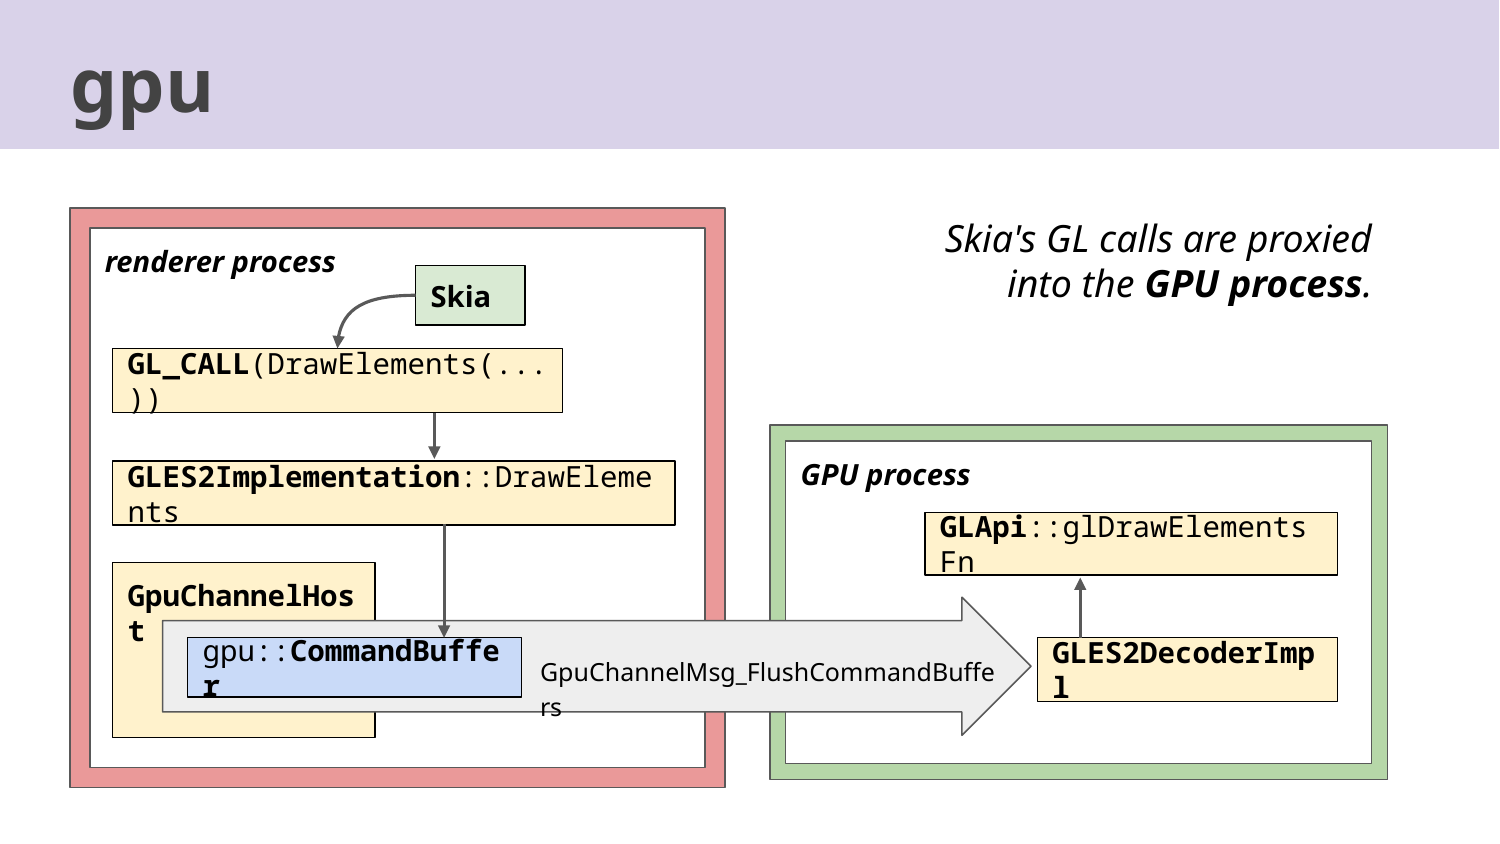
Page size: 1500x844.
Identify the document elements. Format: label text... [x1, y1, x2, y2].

text_box Skia's GL calls are proxied into the GPU process. [887, 199, 1388, 350]
text_box GLES2DecoderImpl [1037, 637, 1338, 702]
text_box GL_CALL(DrawElements(...)) [112, 348, 563, 413]
text_box GPU process [769, 424, 1388, 780]
text_box Skia [415, 265, 526, 325]
text_box GLES2Implementation::DrawElements [112, 460, 675, 525]
text_box GpuChannelHost [112, 562, 375, 738]
text_box GLApi::glDrawElementsFn [924, 512, 1338, 575]
text_box gpu::CommandBuffer [187, 637, 522, 697]
text_box GpuChannelMsg_FlushCommandBuffers [525, 637, 1013, 688]
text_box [337, 295, 416, 349]
text_box [0, 0, 1499, 149]
text_box renderer process [69, 207, 725, 788]
text_box gpu [55, 0, 1465, 142]
text_box [1013, 648, 1032, 685]
text_box [162, 597, 1010, 736]
